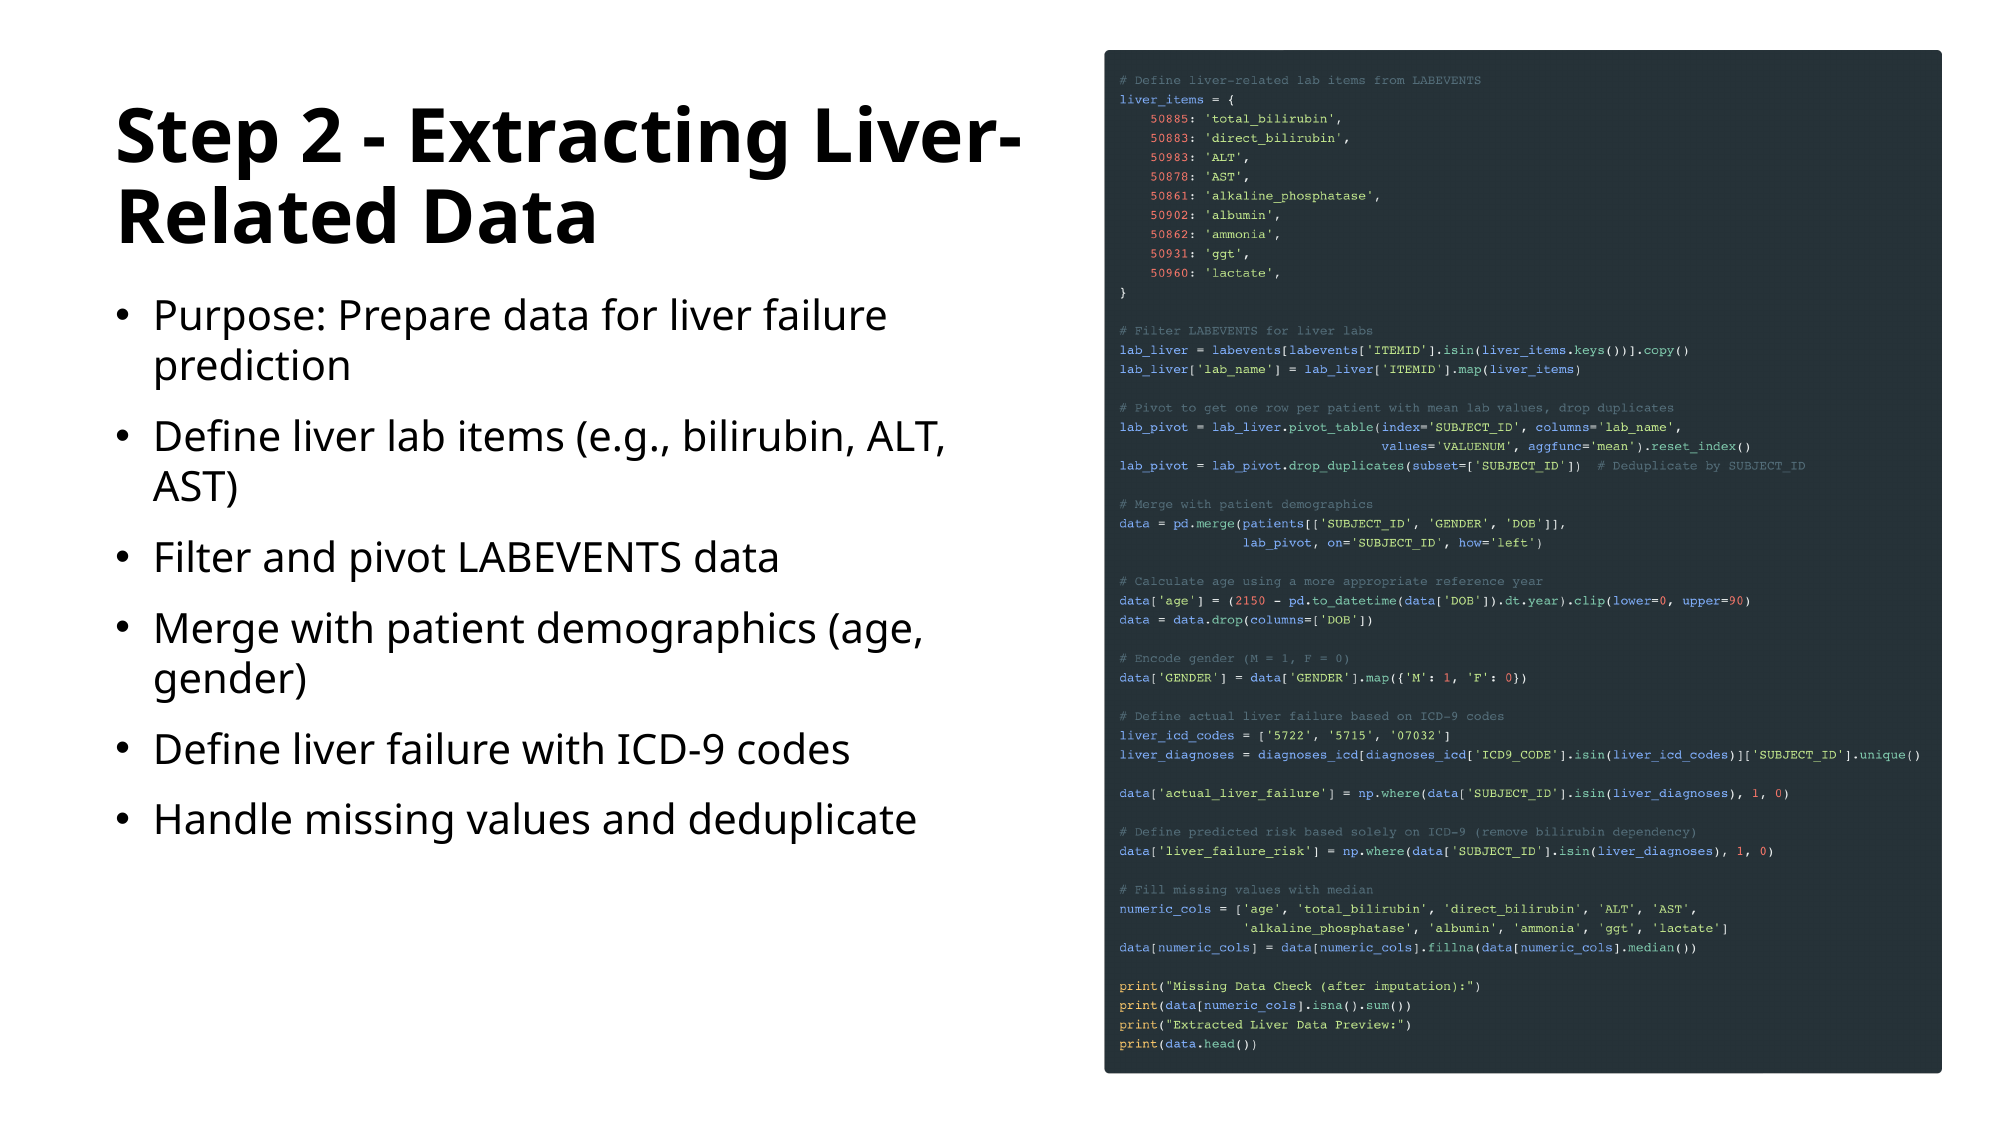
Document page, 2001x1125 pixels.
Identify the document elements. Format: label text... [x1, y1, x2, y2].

list Purpose: Prepare data for liver failure prediction Define liver lab items (e.g., bilirubin, ALT, AST) Filter and pivot LABEVENTS data Merge with patient demographics (age, gender) Define liver failure with ICD-9 codes Handle missing values and deduplicate [100, 281, 1033, 1035]
picture [1094, 40, 1955, 1085]
title Step 2 - Extracting Liver-Related Data [100, 90, 1064, 276]
